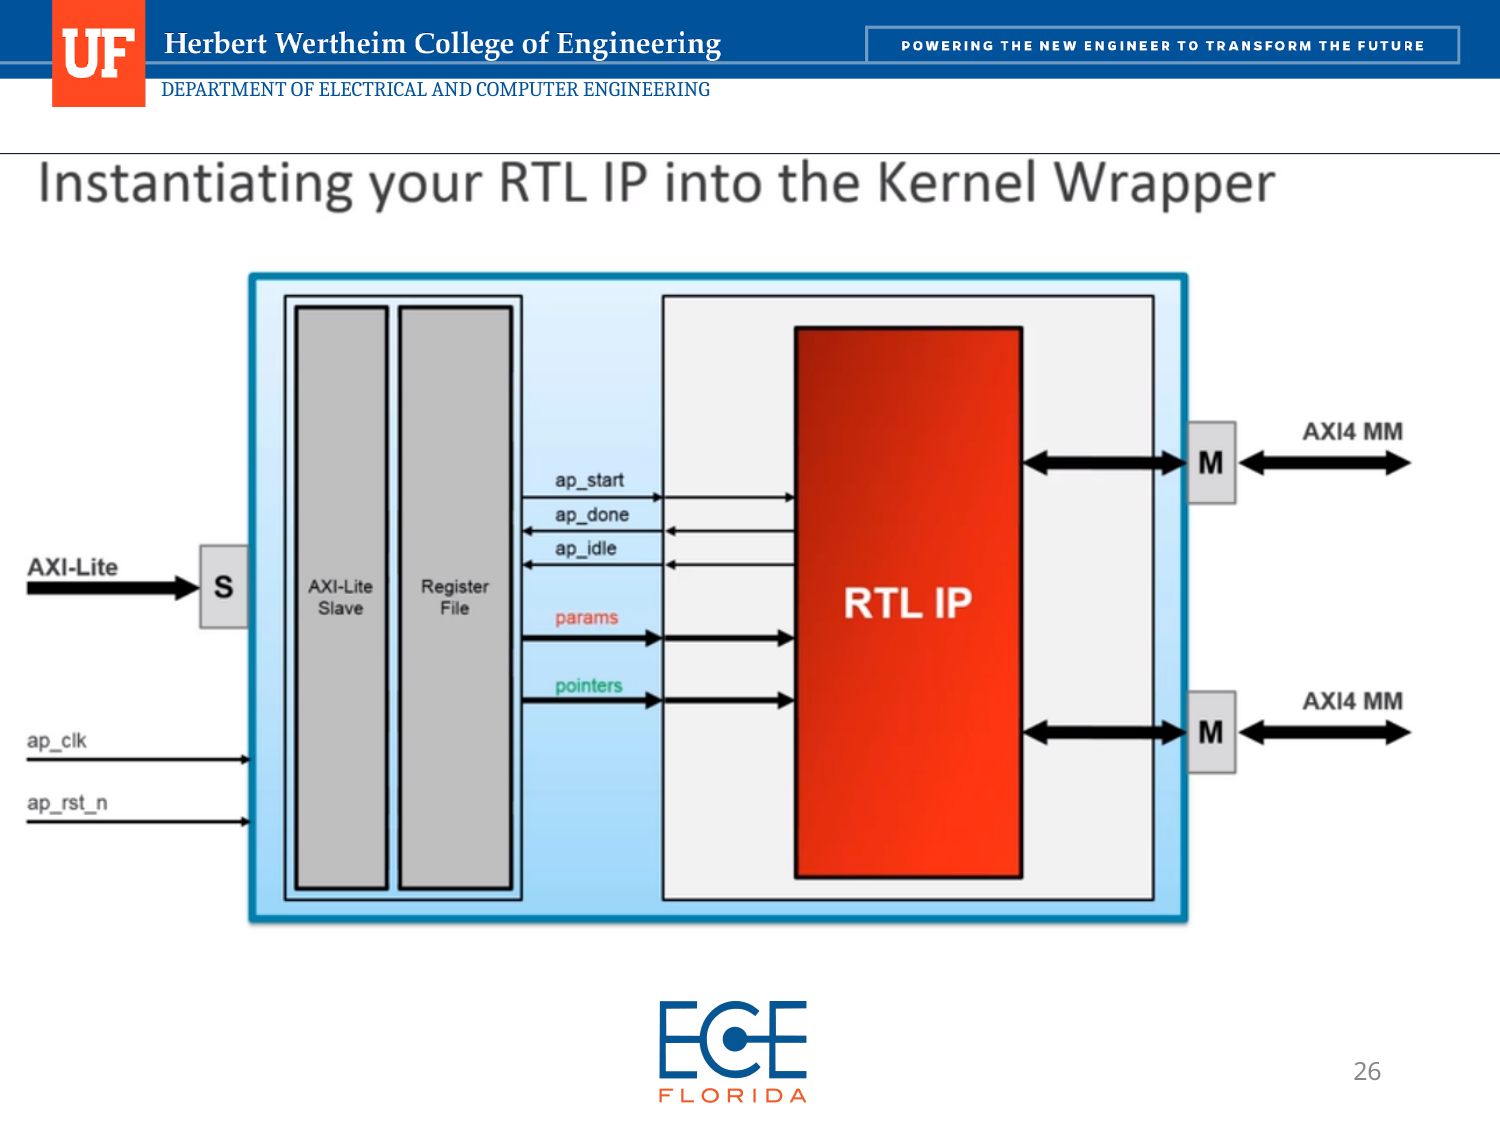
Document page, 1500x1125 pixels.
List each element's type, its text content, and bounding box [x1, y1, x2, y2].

picture [0, 152, 1500, 1125]
picture [0, 0, 1500, 107]
slide_number 26 [1059, 1042, 1397, 1103]
